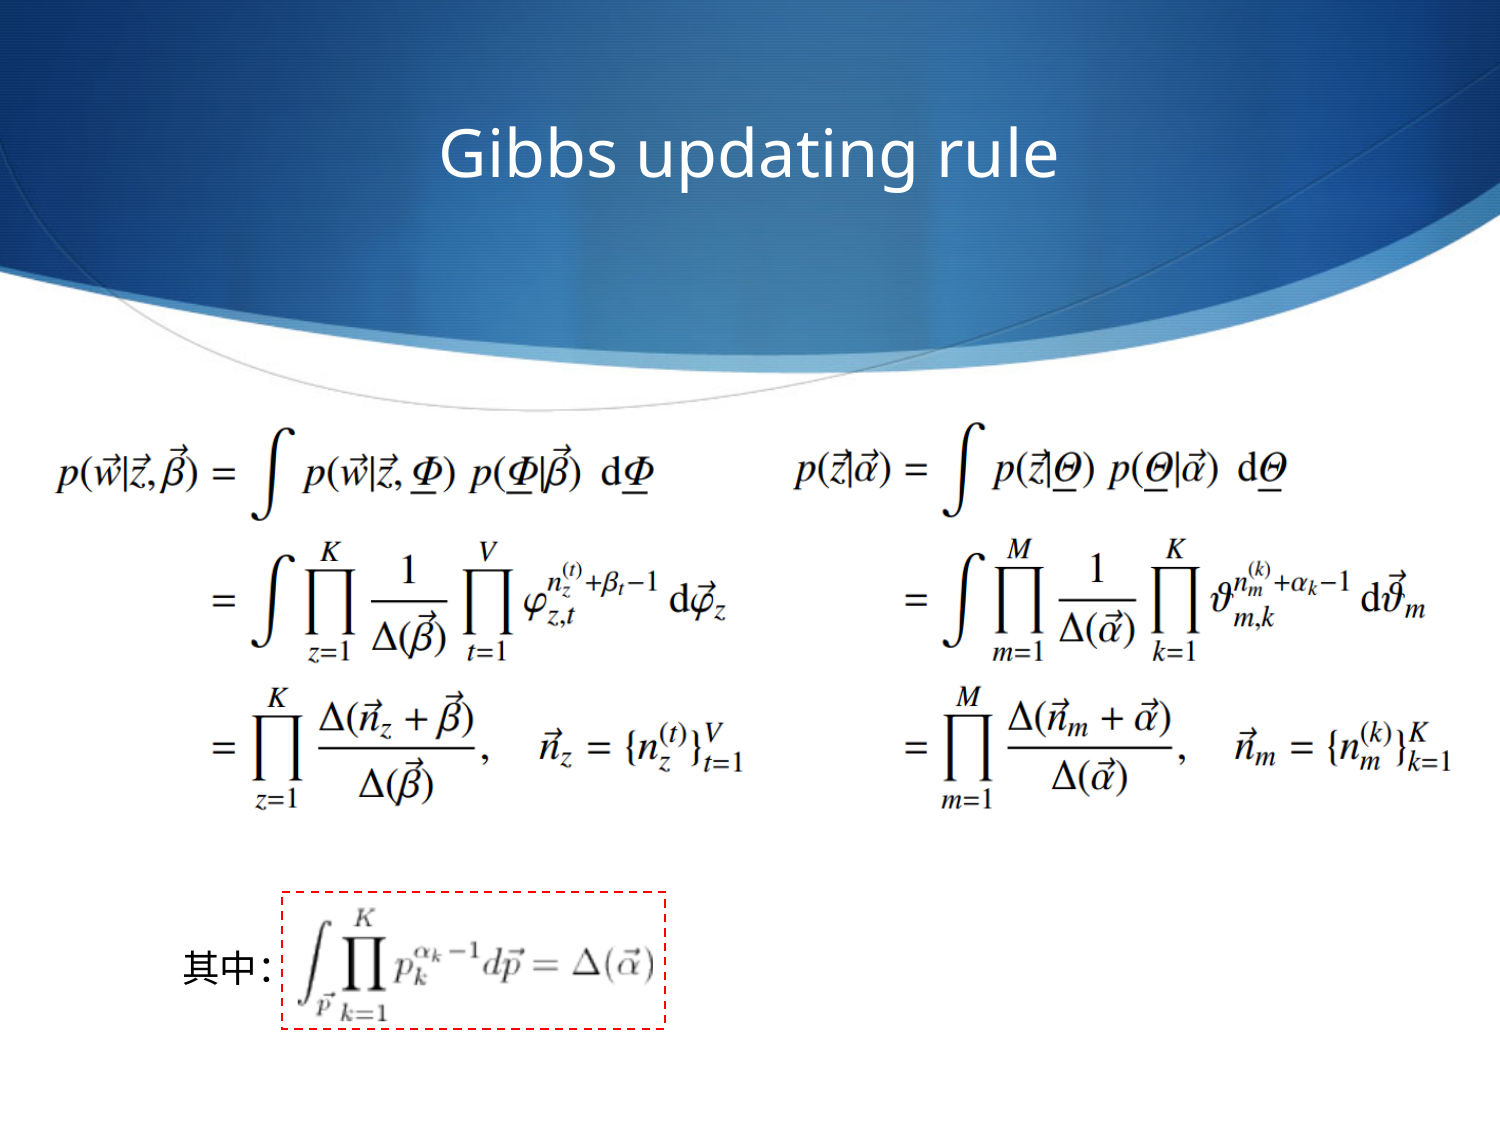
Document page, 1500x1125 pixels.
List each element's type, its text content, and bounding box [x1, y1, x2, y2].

text_box 其中： [167, 937, 256, 998]
picture [0, 0, 1500, 1125]
title Gibbs updating rule [75, 56, 1425, 245]
